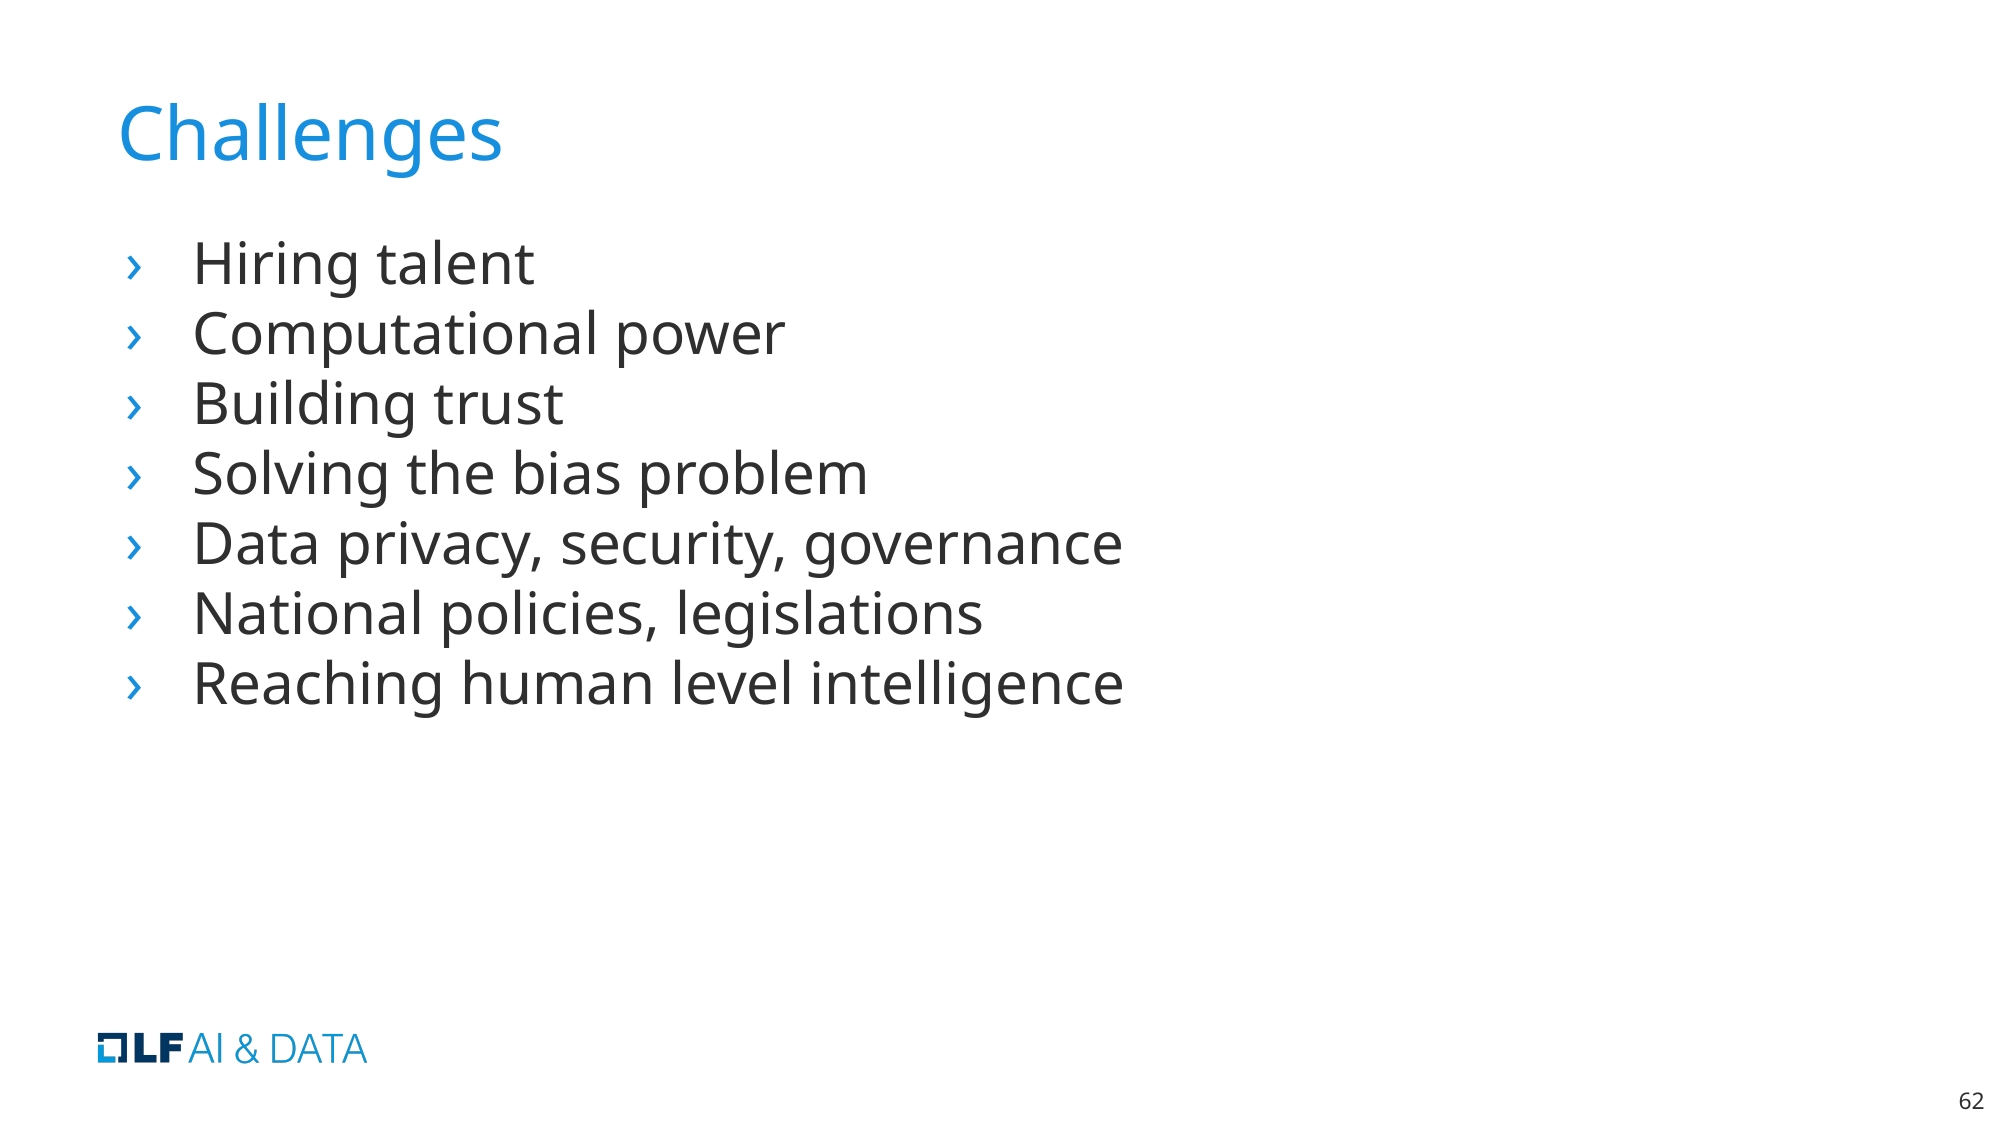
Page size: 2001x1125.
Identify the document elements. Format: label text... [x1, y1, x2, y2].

list Hiring talent Computational power Building trust Solving the bias problem Data privacy, security, governance National policies, legislations Reaching human level intelligence [102, 219, 1897, 933]
slide_number ‹#› [1939, 1080, 2000, 1125]
title Challenges [102, 59, 1897, 214]
picture [92, 1029, 371, 1068]
